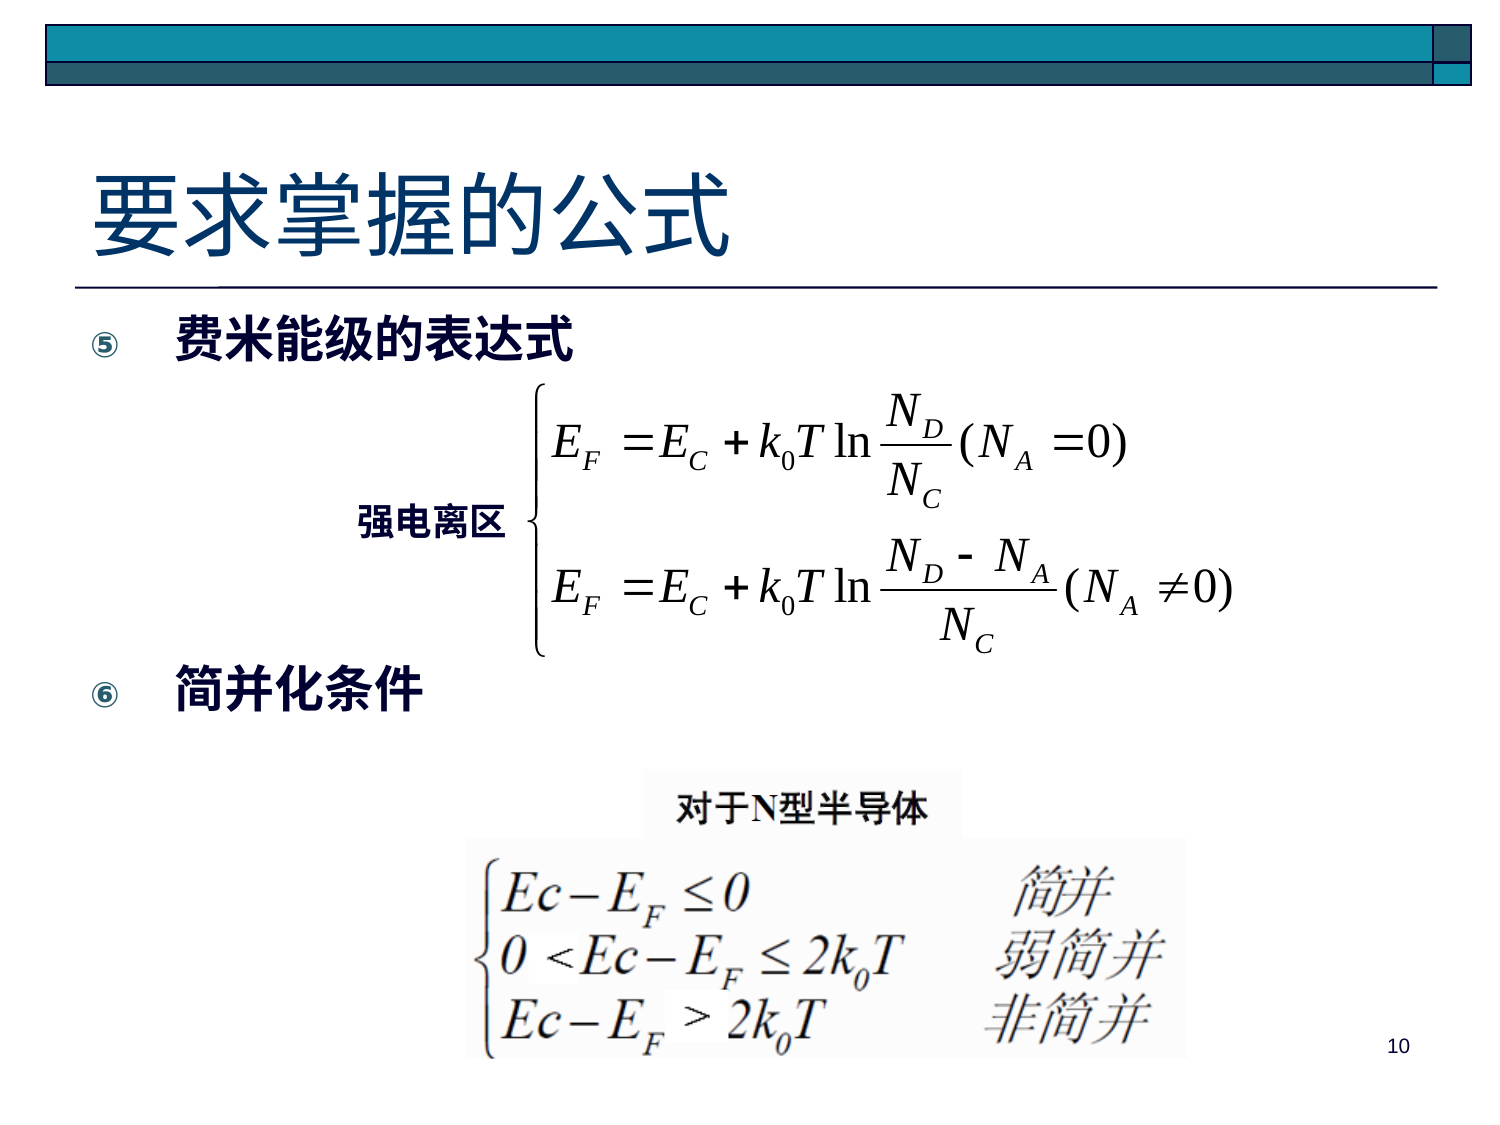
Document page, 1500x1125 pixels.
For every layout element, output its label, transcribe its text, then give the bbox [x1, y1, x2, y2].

slide_number 10 [1112, 1025, 1425, 1100]
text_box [517, 373, 1243, 669]
text_box 强电离区 [342, 490, 517, 551]
picture [466, 769, 1187, 1084]
title 要求掌握的公式 [75, 87, 1425, 275]
list 费米能级的表达式 简并化条件 [75, 299, 1425, 1006]
